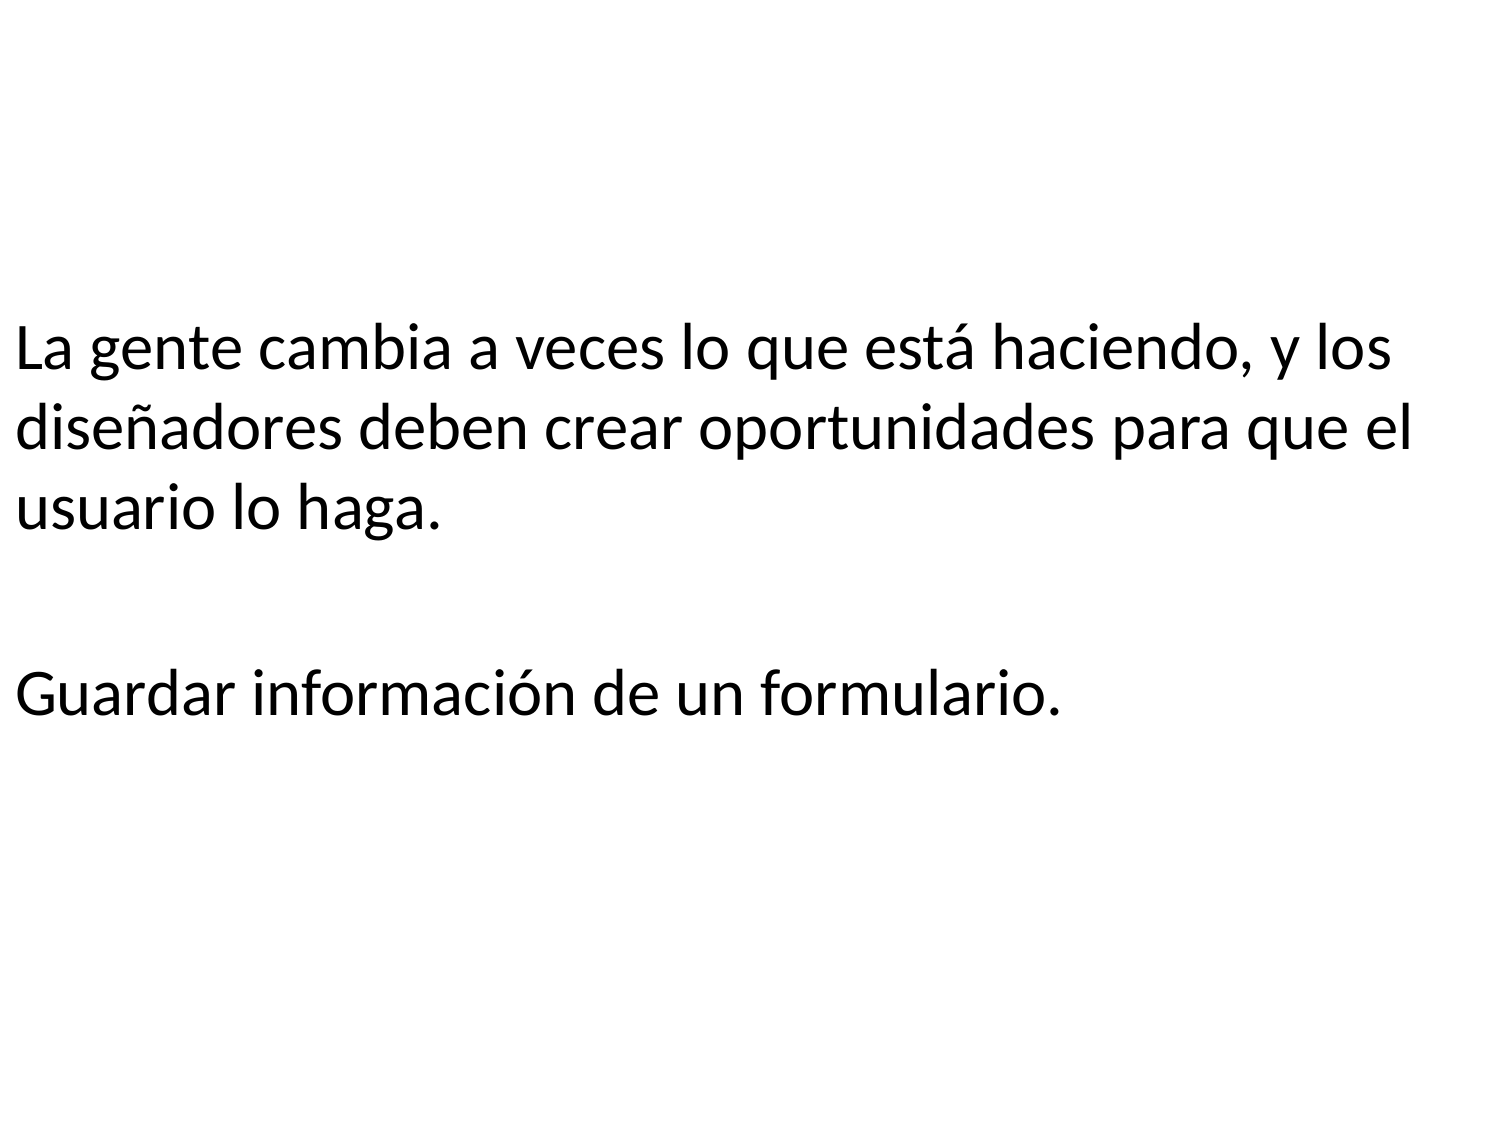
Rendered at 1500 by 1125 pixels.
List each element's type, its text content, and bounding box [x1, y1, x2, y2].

list La gente cambia a veces lo que está haciendo, y los diseñadores deben crear oportunidades para que el usuario lo haga. Guardar información de un formulario. [0, 0, 1500, 1125]
